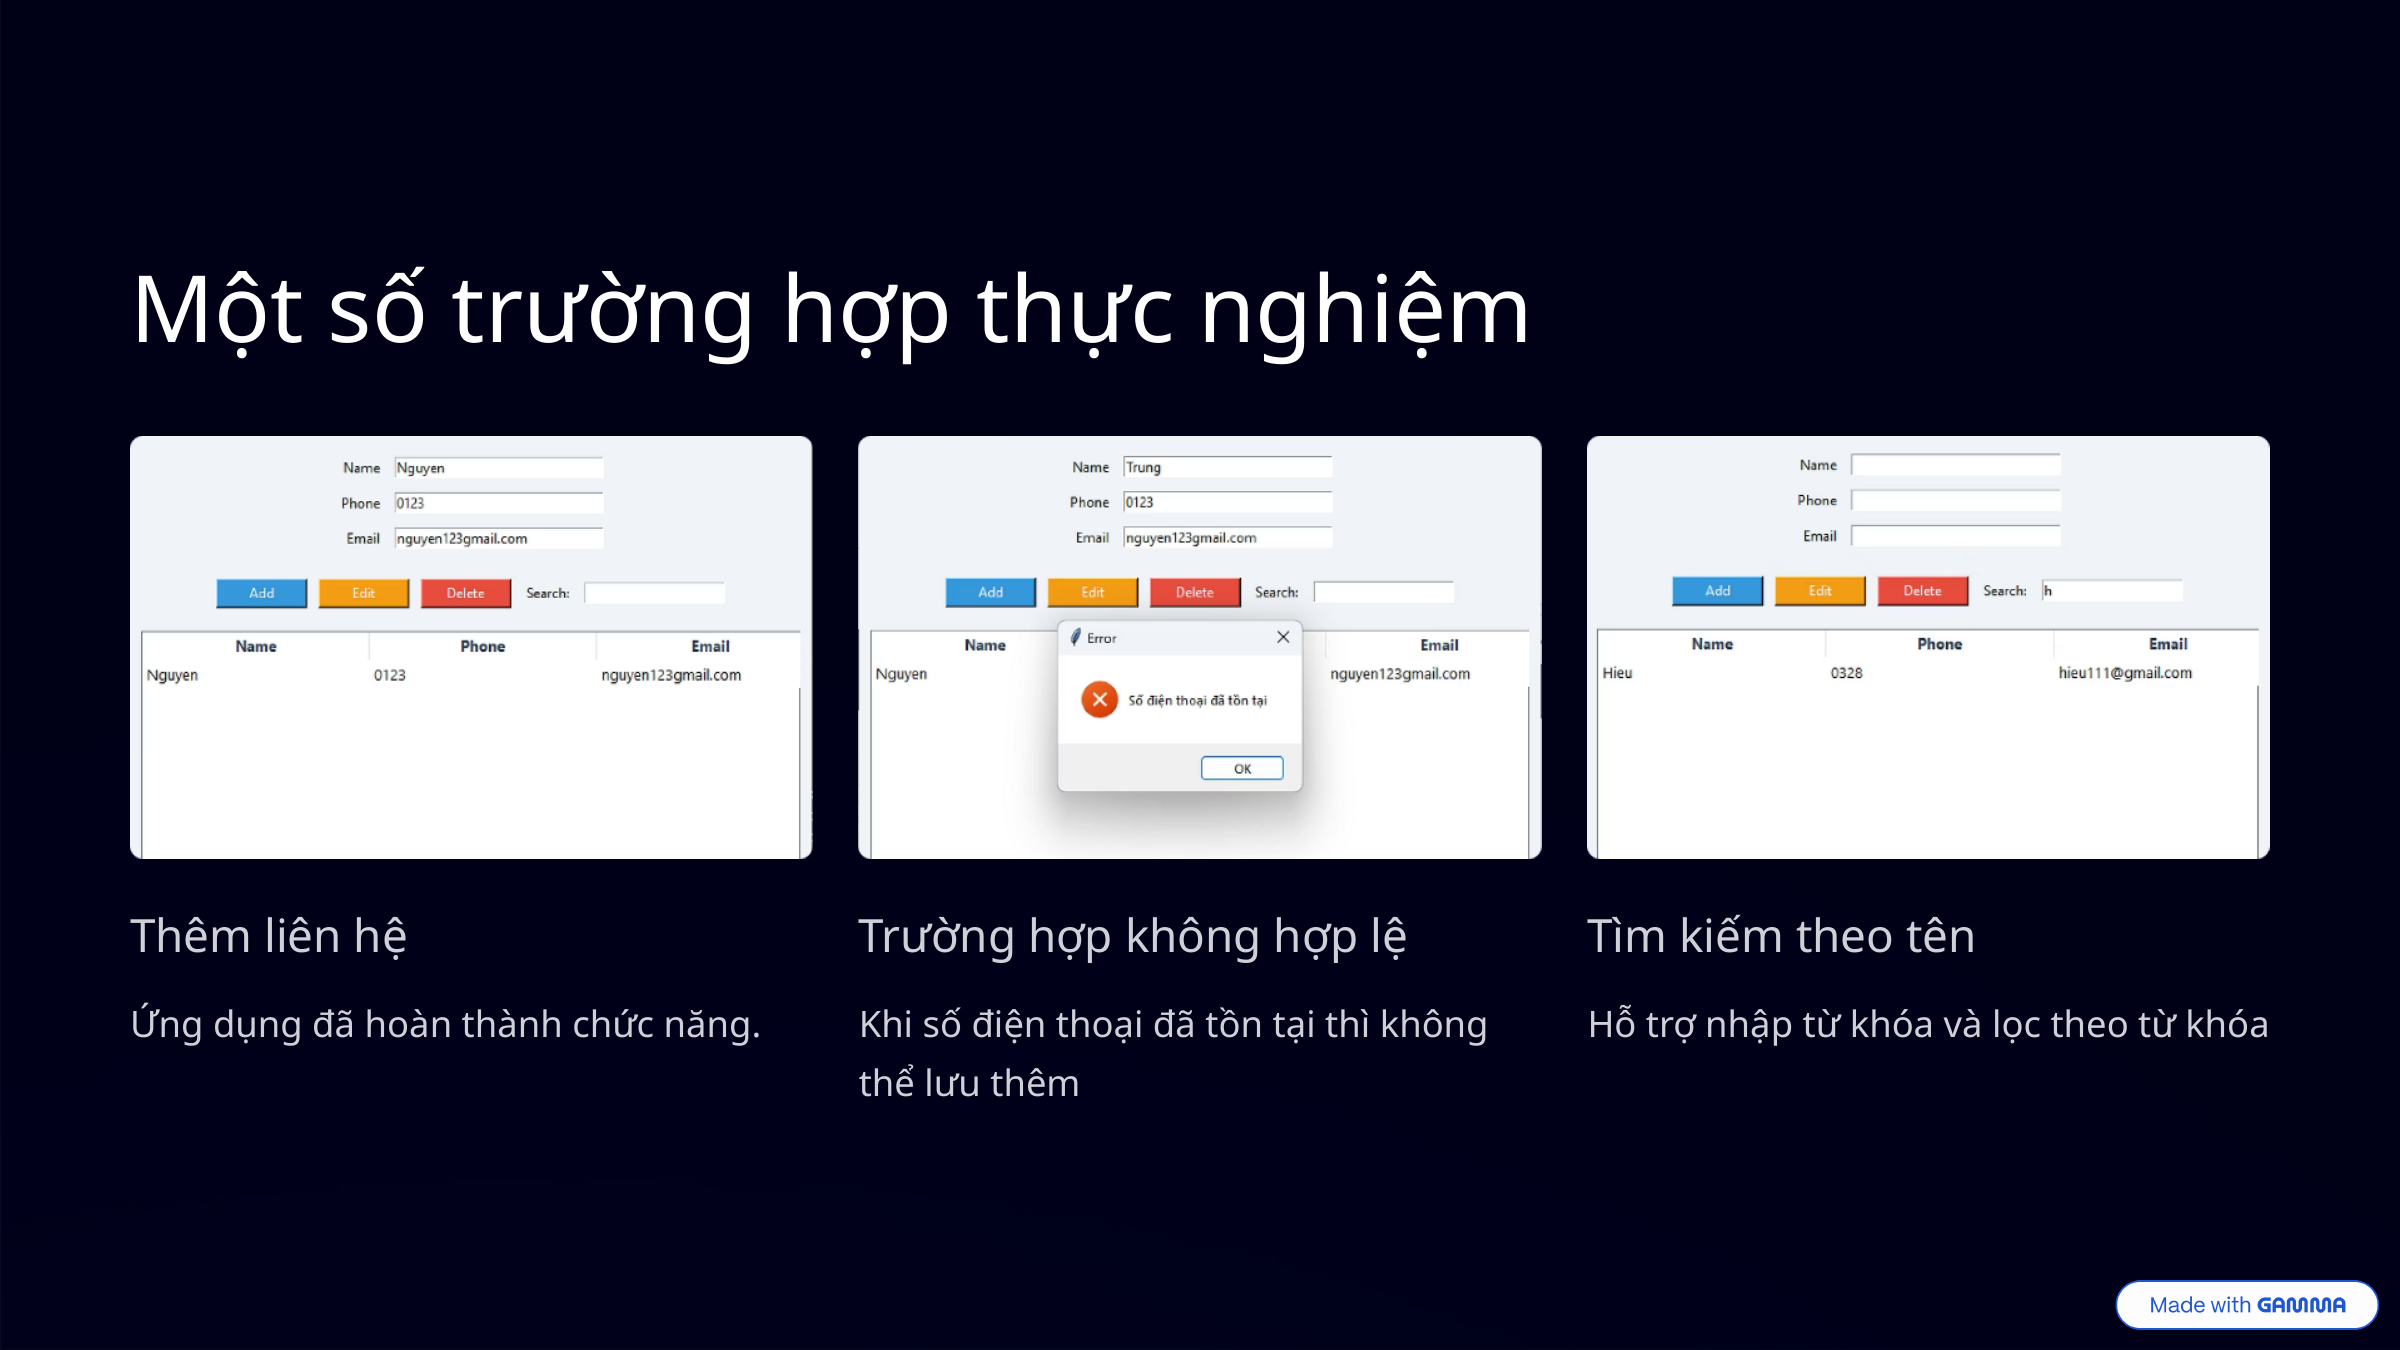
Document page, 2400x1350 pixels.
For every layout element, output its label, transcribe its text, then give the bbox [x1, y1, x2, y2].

text_box Trường hợp không hợp lệ [858, 904, 1379, 963]
picture [130, 436, 813, 859]
picture [858, 436, 1542, 859]
picture [2106, 1271, 2389, 1339]
text_box Thêm liên hệ [130, 904, 596, 963]
text_box Tìm kiếm theo tên [1587, 904, 2053, 963]
text_box Khi số điện thoại đã tồn tại thì không thể lưu thêm [858, 985, 1541, 1105]
text_box Một số trường hợp thực nghiệm [130, 245, 1447, 363]
text_box Ứng dụng đã hoàn thành chức năng. [130, 985, 813, 1045]
picture [1587, 436, 2270, 859]
text_box Hỗ trợ nhập từ khóa và lọc theo từ khóa [1587, 985, 2270, 1045]
